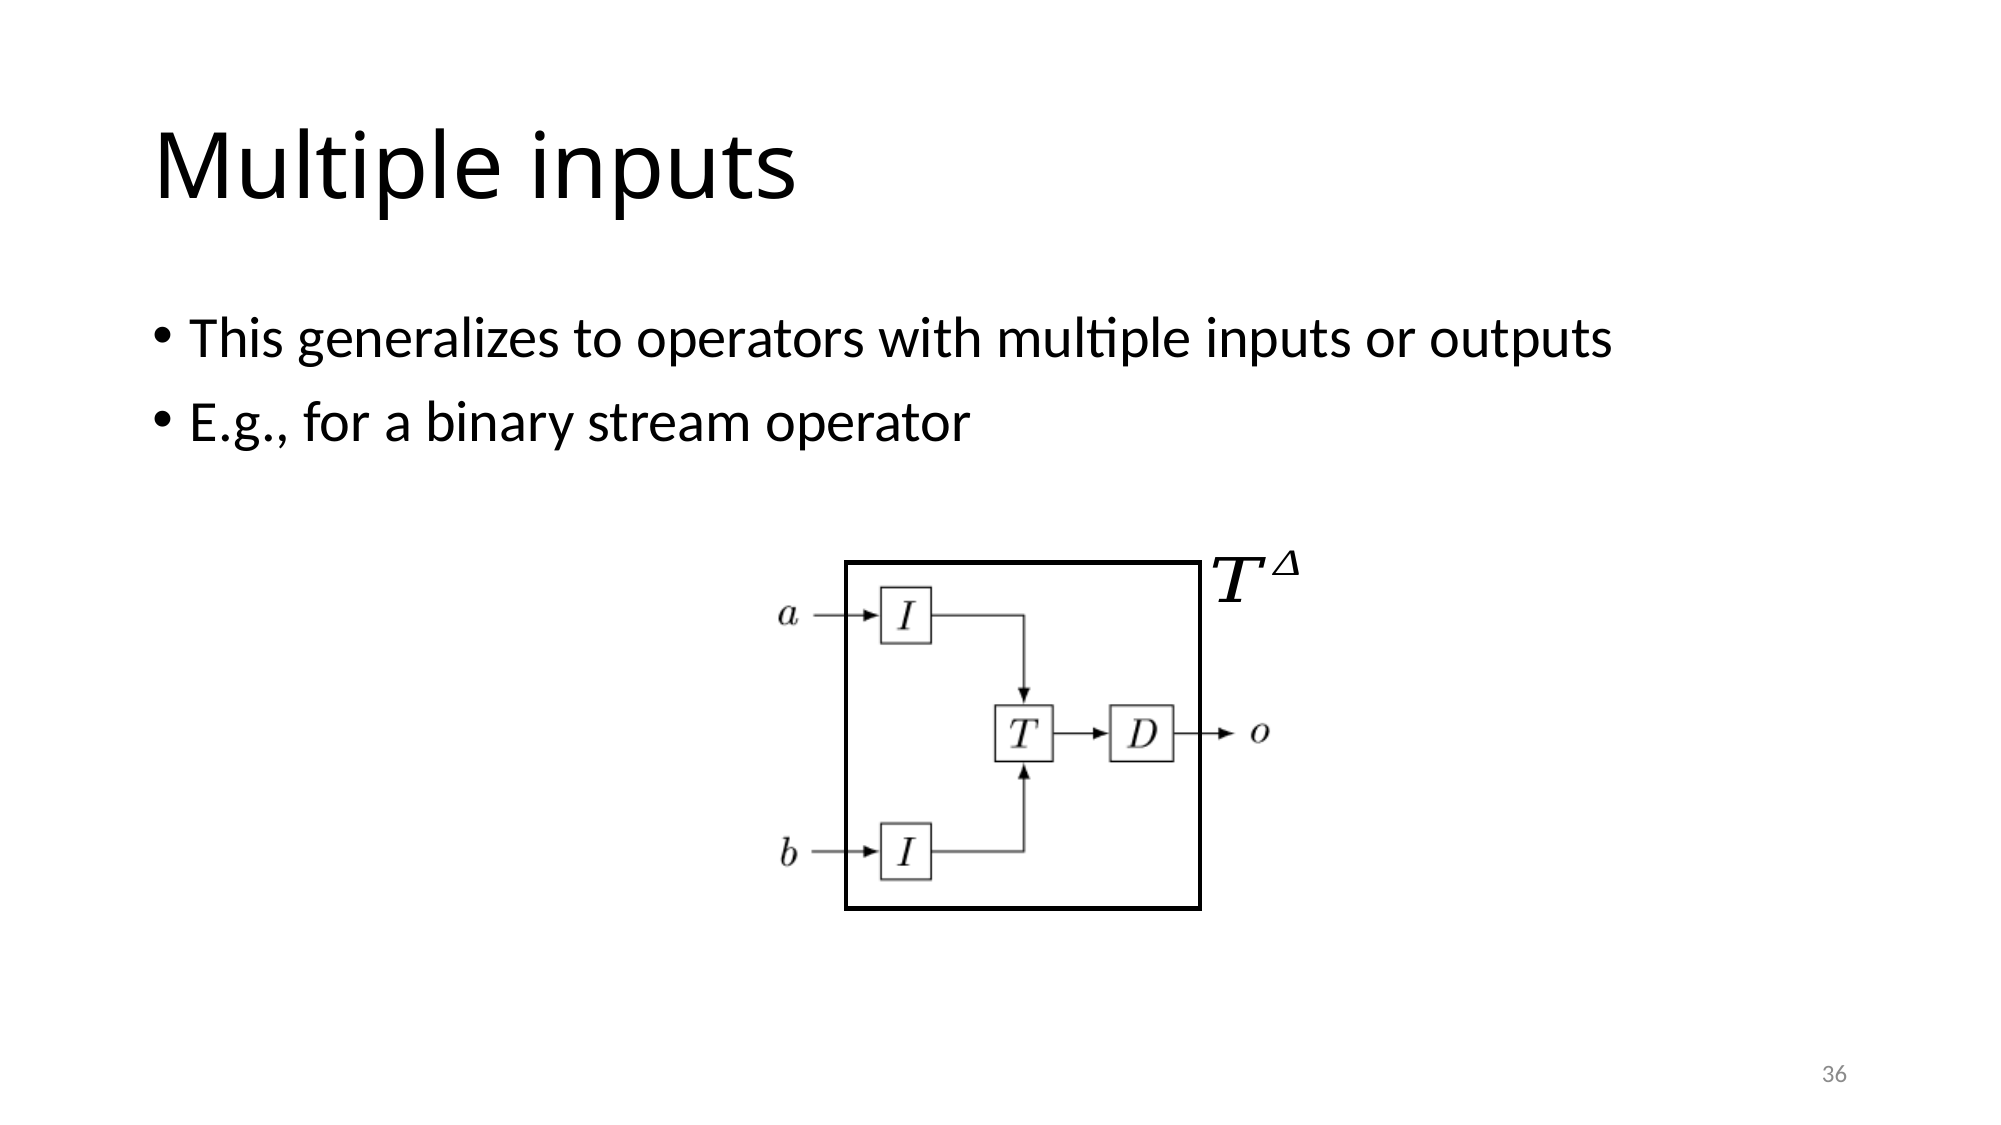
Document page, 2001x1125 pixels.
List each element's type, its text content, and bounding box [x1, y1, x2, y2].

text_box [845, 891, 1201, 910]
title Multiple inputs [137, 59, 1863, 278]
slide_number 36 [1798, 1042, 1863, 1103]
picture [732, 562, 1292, 891]
